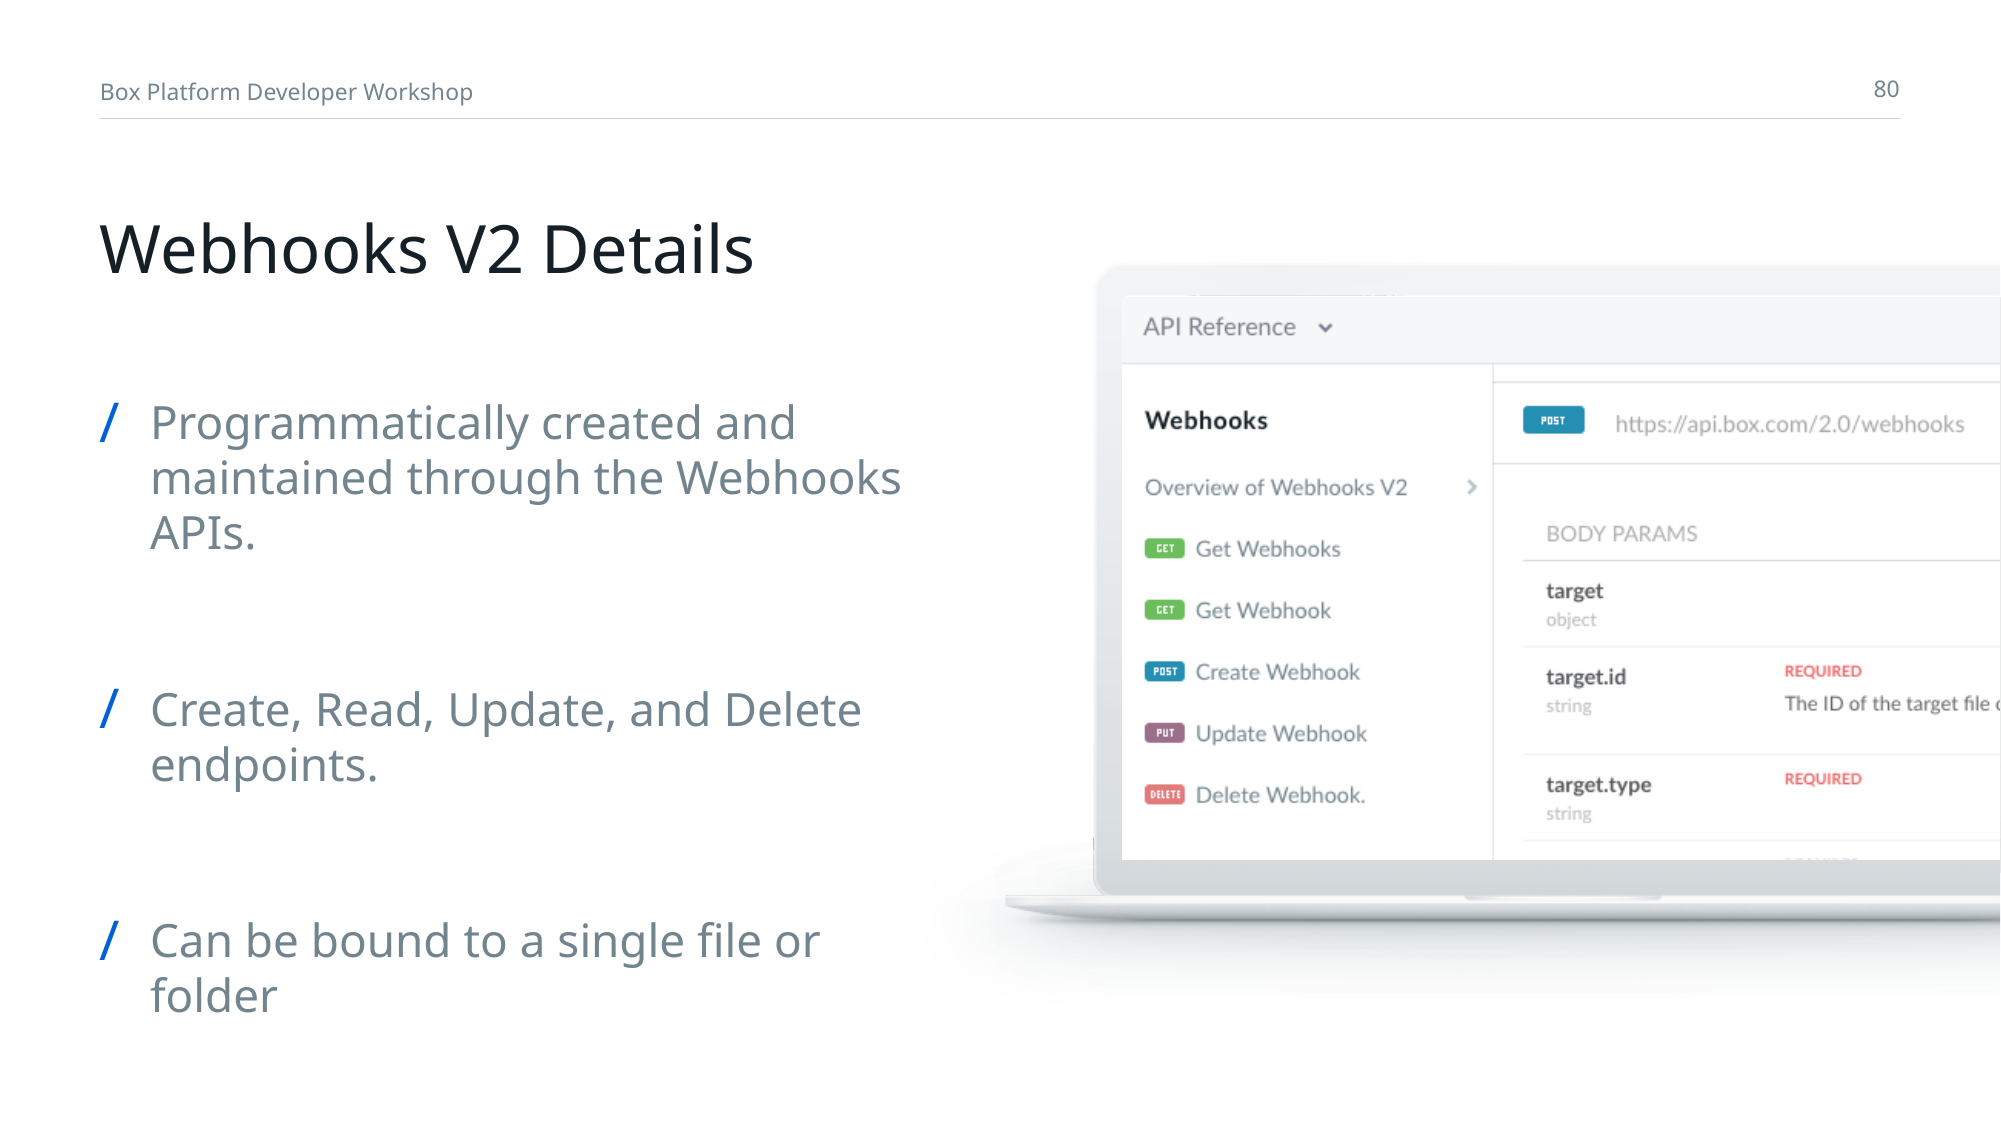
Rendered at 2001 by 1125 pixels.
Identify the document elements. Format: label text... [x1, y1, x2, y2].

list Webhooks V2 Details [99, 199, 950, 333]
list Programmatically created and maintained through the Webhooks APIs. Create, Read, Update, and Delete endpoints. Can be bound to a single file or folder [99, 393, 950, 1125]
picture [863, 161, 2001, 1080]
